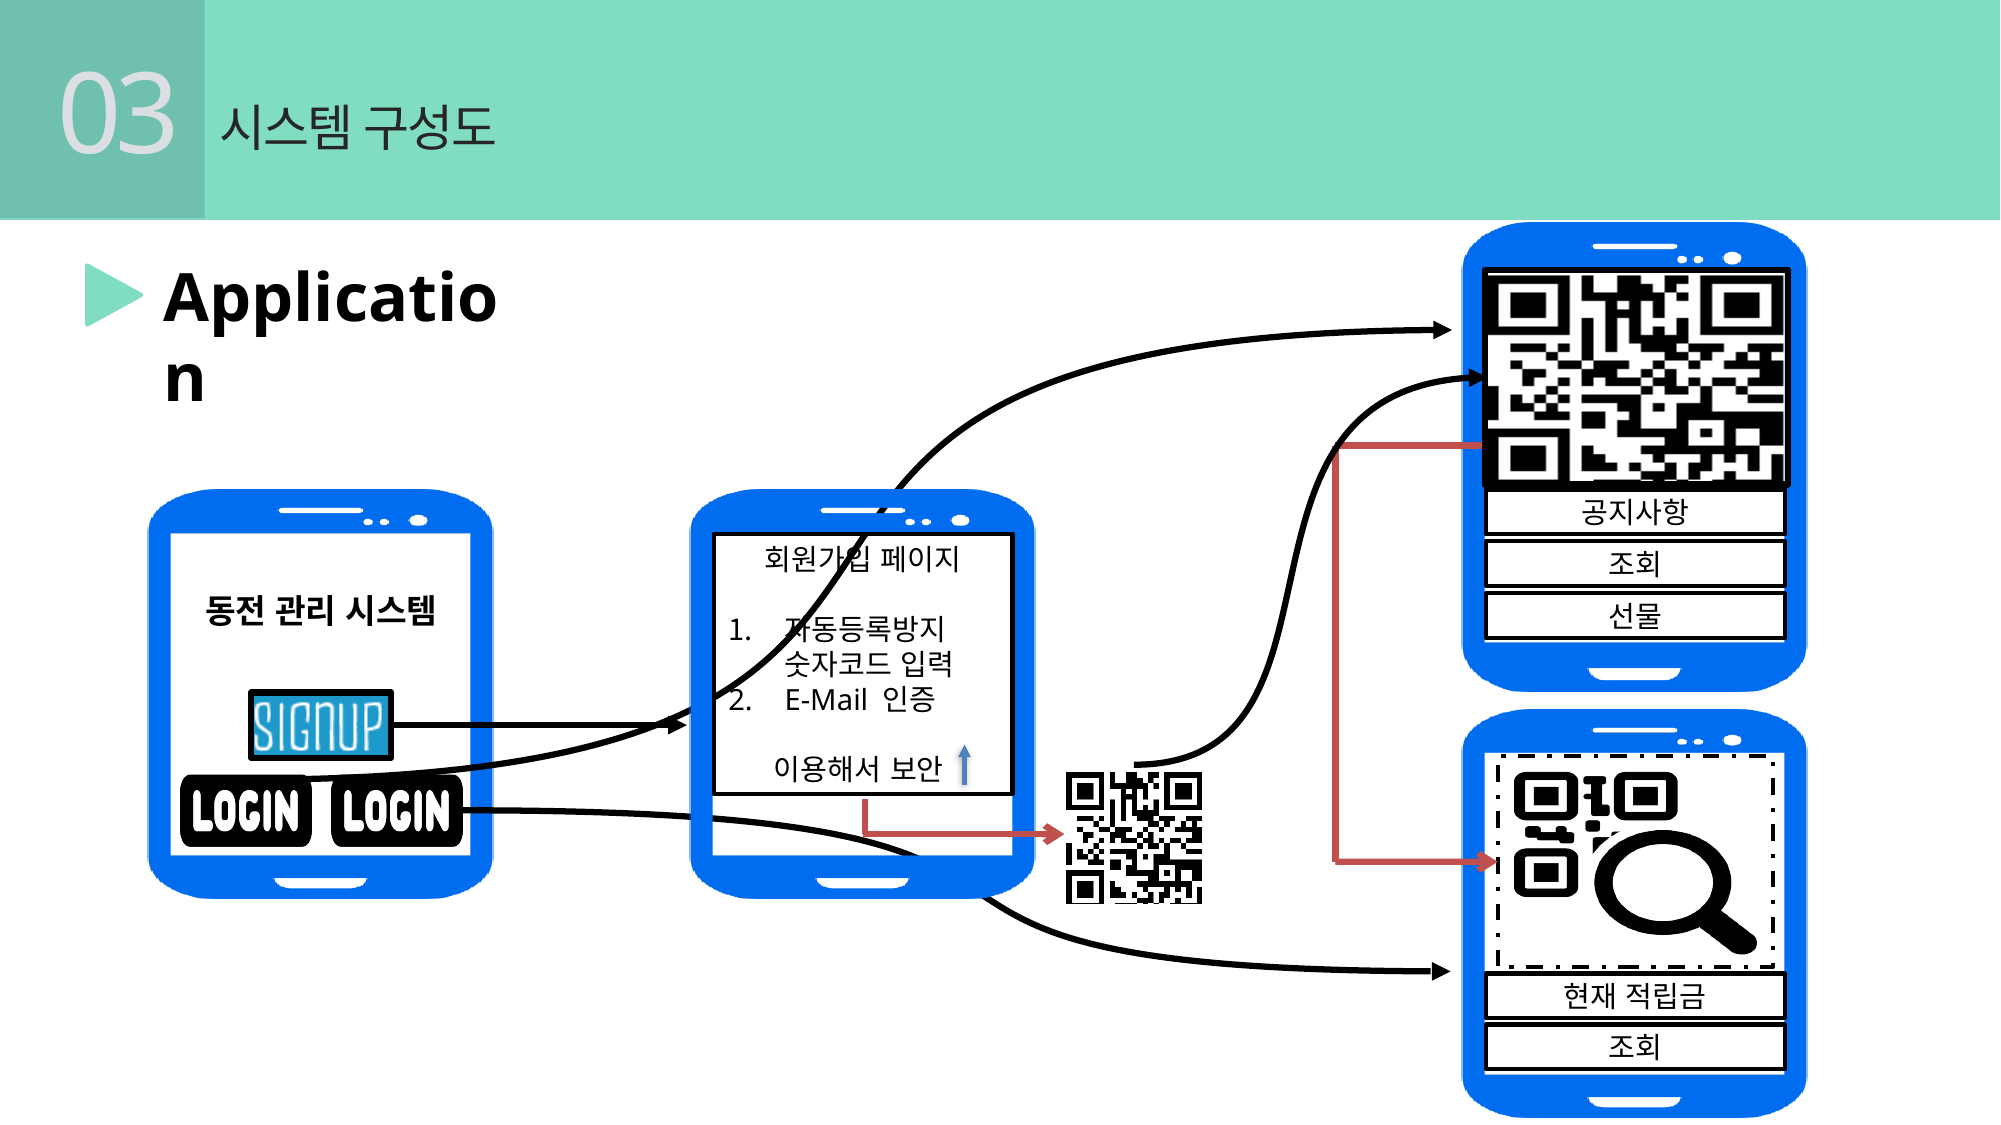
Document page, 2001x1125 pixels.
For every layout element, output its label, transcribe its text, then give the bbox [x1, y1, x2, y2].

text_box Application [148, 247, 534, 422]
picture [253, 695, 389, 755]
text_box 시스템 구성도 [207, 89, 1481, 164]
text_box [0, 0, 207, 220]
picture [0, 489, 1203, 912]
text_box [85, 263, 144, 327]
picture [1299, 708, 1971, 1118]
picture [1299, 222, 1971, 692]
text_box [246, 329, 1294, 780]
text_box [462, 810, 1294, 972]
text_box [1116, 393, 1505, 749]
text_box [0, 0, 2000, 222]
